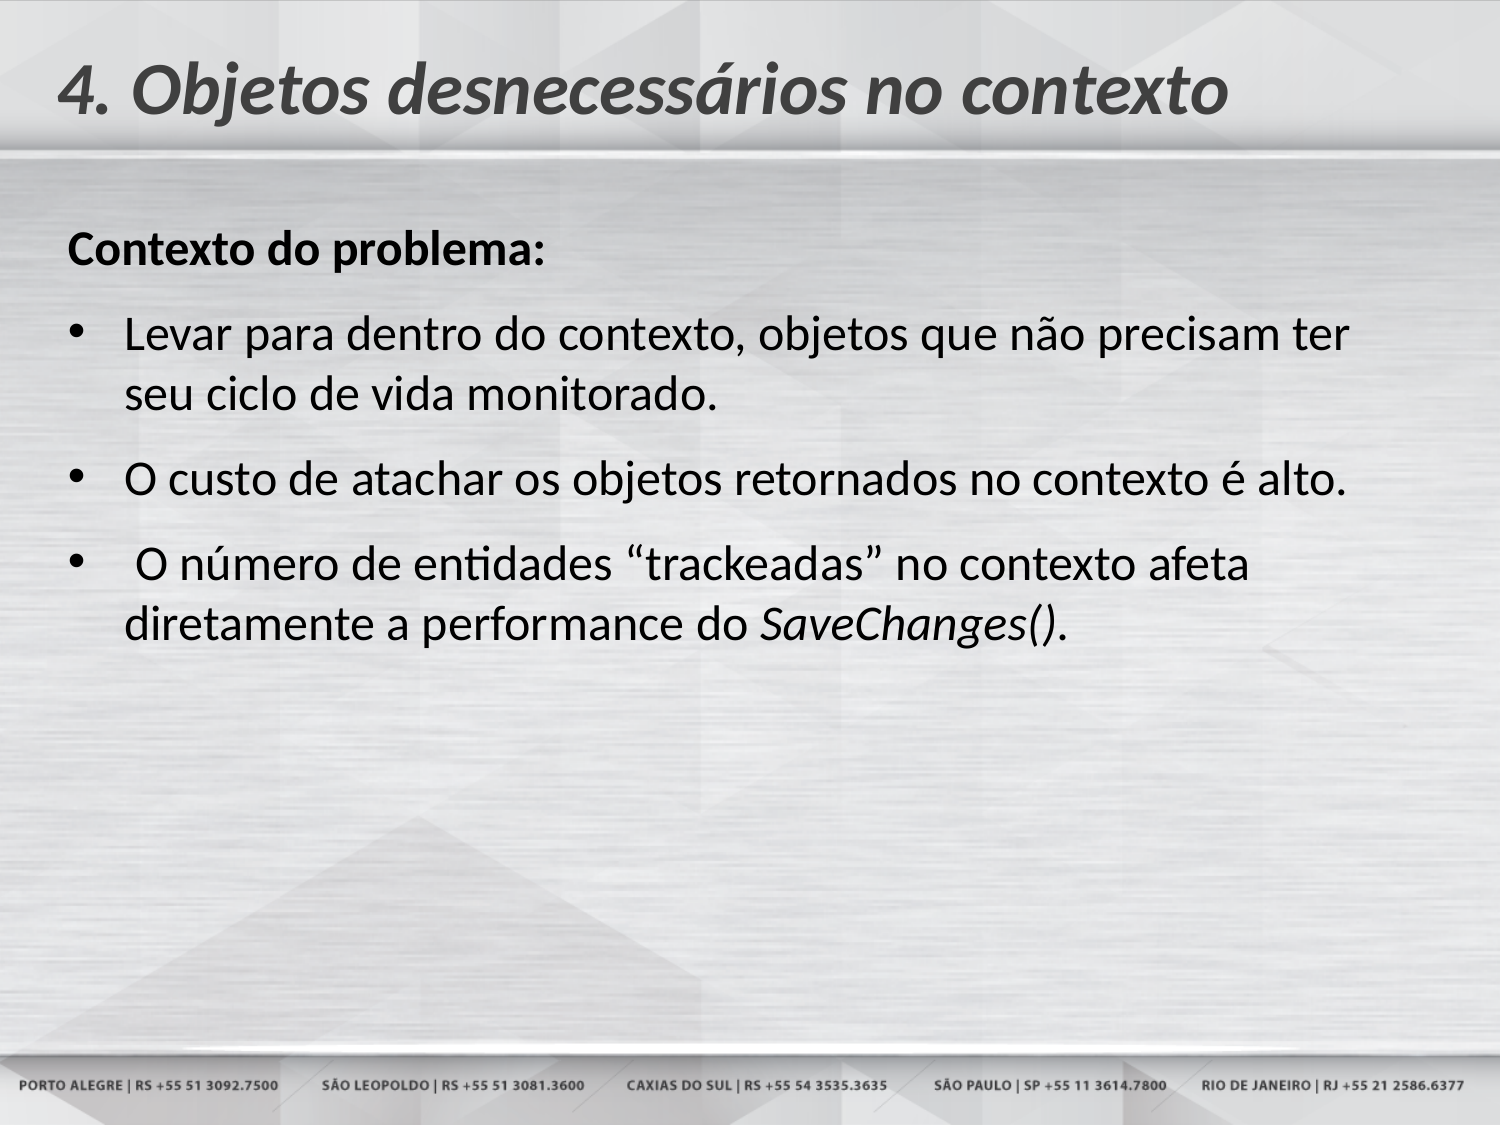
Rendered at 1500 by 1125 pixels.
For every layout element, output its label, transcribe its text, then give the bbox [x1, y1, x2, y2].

title 4. Objetos desnecessários no contexto [41, 0, 1459, 138]
picture [0, 0, 1500, 1125]
list Contexto do problema: Levar para dentro do contexto, objetos que não precisam ter seu ciclo de vida monitorado. O custo de atachar os objetos retornados no contexto é alto. O número de entidades “trackeadas” no contexto afeta diretamente a performance do SaveChanges(). [53, 208, 1412, 1035]
